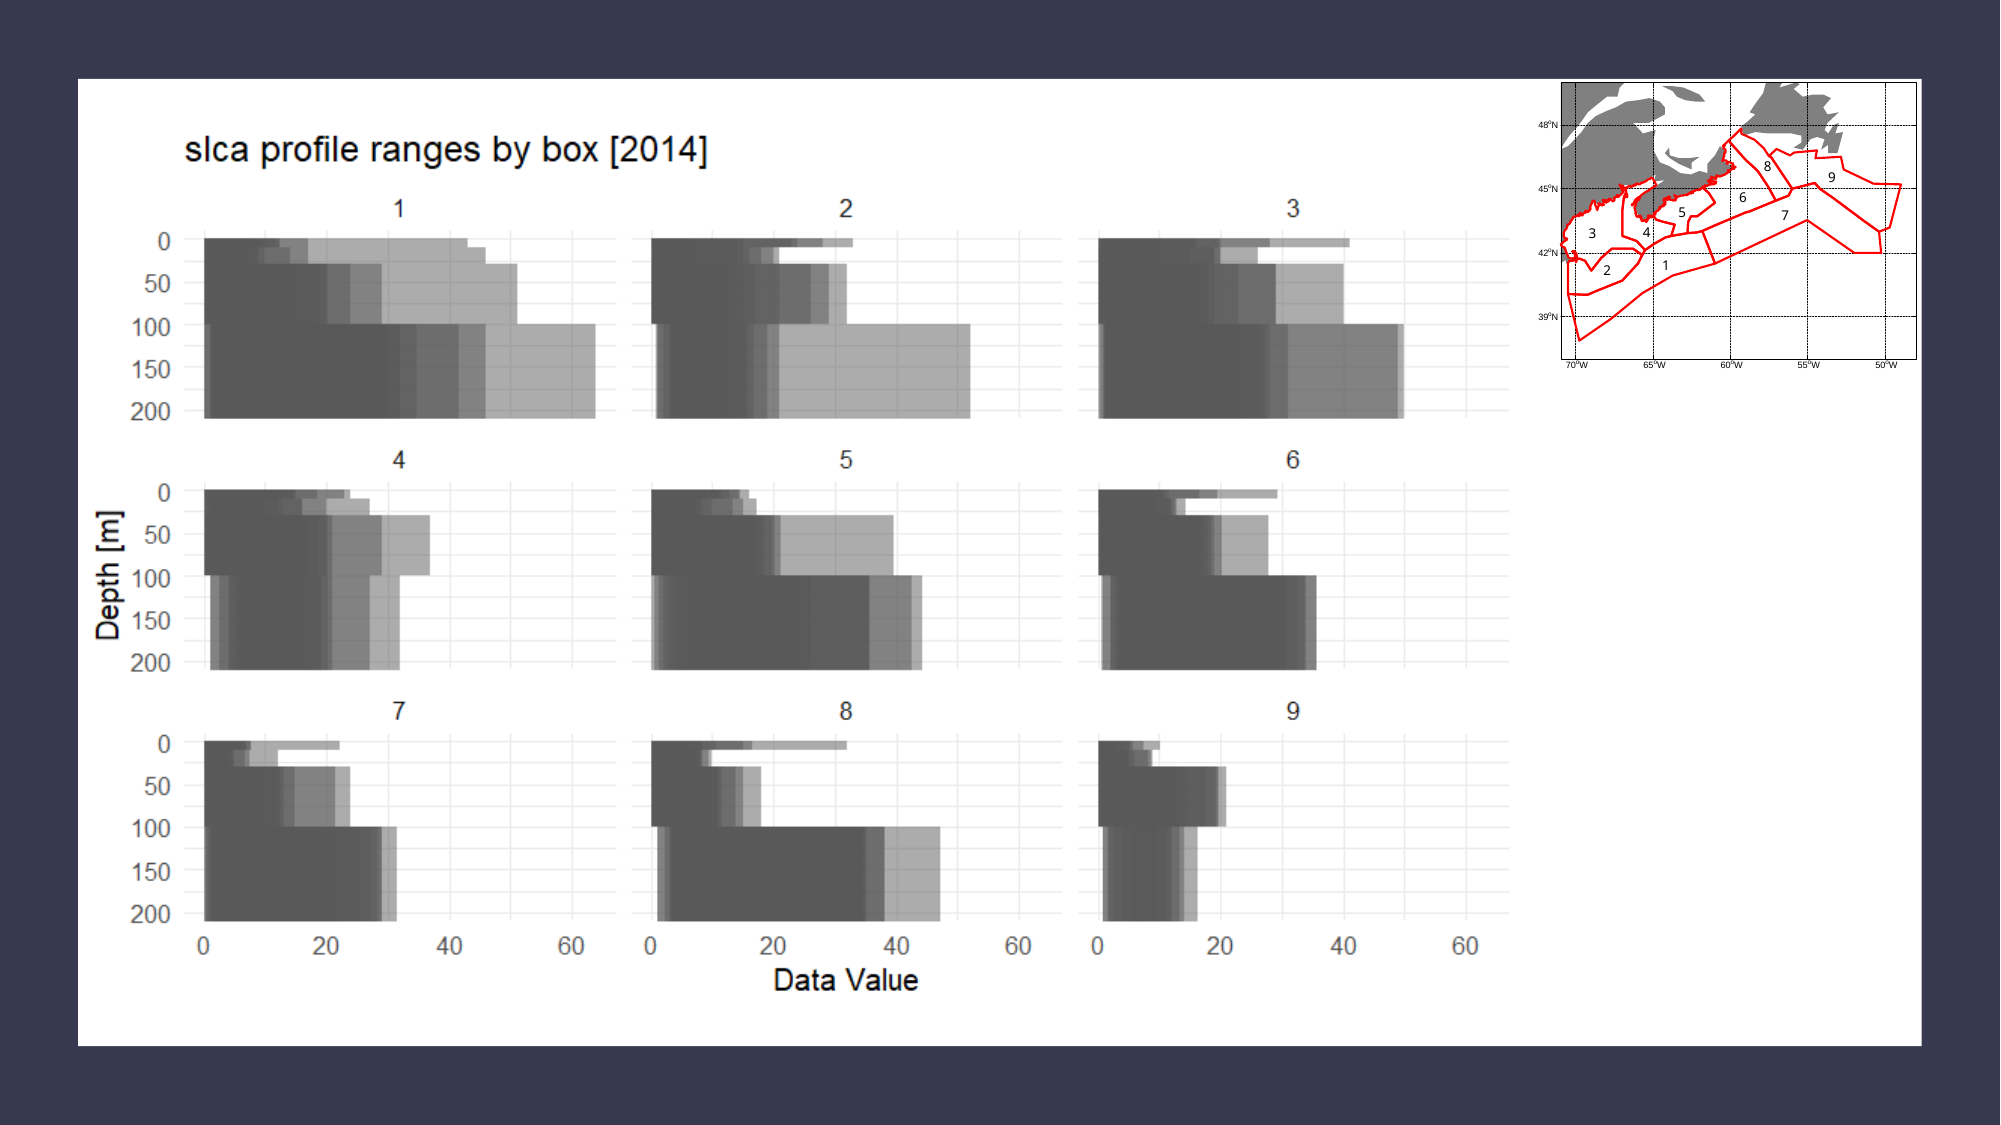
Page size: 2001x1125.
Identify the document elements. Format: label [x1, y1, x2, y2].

text_box [0, 0, 2000, 1125]
picture [78, 54, 1961, 1012]
text_box [77, 78, 1923, 1047]
